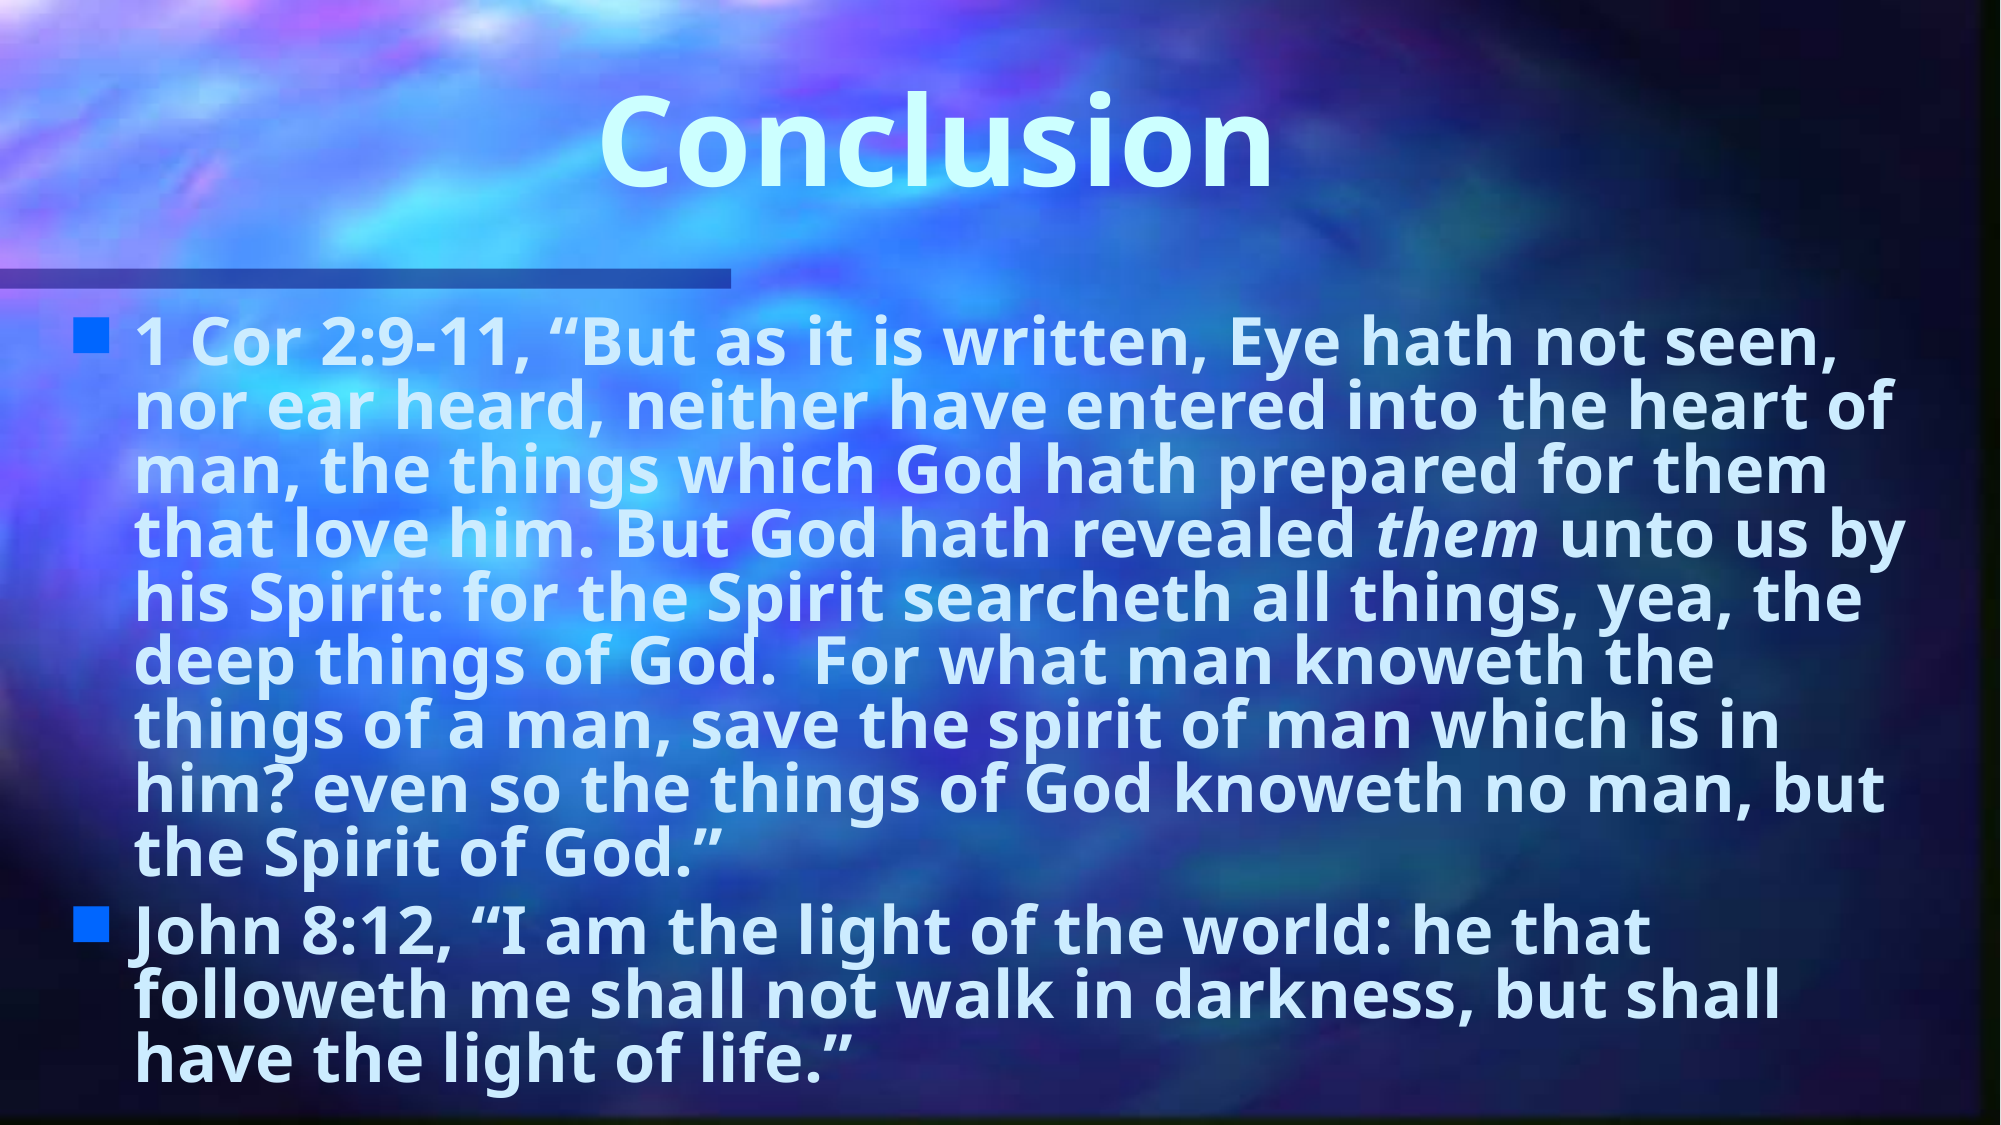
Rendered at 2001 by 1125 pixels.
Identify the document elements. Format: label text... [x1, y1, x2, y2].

picture [0, 0, 2001, 1125]
list 1 Cor 2:9-11, “But as it is written, Eye hath not seen, nor ear heard, neither have entered into the heart of man, the things which God hath prepared for them that love him. But God hath revealed them unto us by his Spirit: for the Spirit searcheth all things, yea, the deep things of God. For what man knoweth the things of a man, save the spirit of man which is in him? even so the things of God knoweth no man, but the Spirit of God.” John 8:12, “I am the light of the world: he that followeth me shall not walk in darkness, but shall have the light of life.” [62, 306, 1938, 1094]
title Conclusion [87, 31, 1788, 219]
